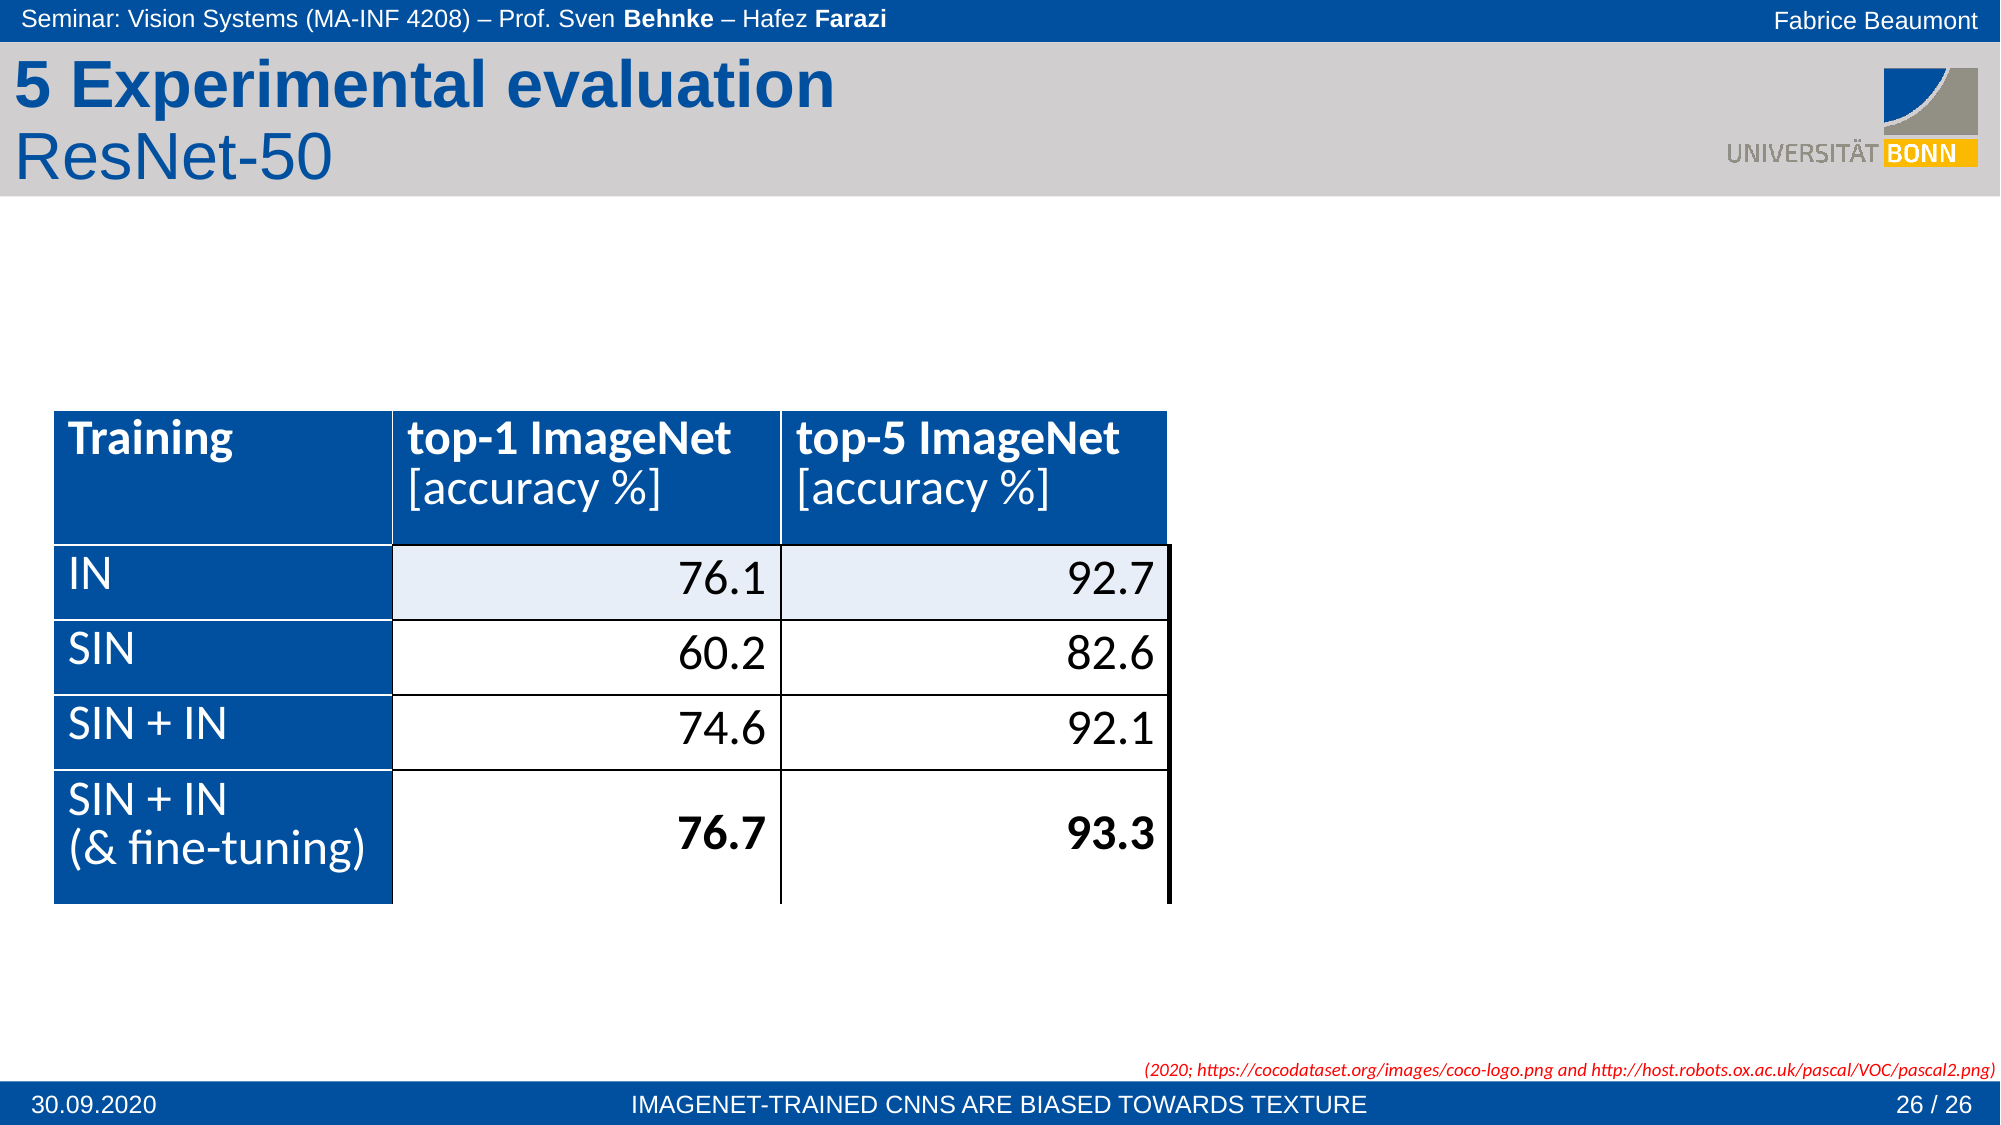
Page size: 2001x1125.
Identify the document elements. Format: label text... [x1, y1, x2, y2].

table_cell 82.6 [782, 621, 1167, 694]
table_header top-5 ImageNet [accuracy %] [782, 411, 1167, 544]
table_cell SIN + IN (& fine-tuning) [54, 771, 392, 904]
table_cell 93.3 [782, 771, 1167, 904]
table_header Training [54, 411, 392, 544]
table_cell 74.6 [393, 696, 780, 769]
text_box (2020; https://cocodataset.org/images/coco-logo.png and http://host.robots.ox.ac.uk/pascal/VOC/pascal2.png) [1135, 1057, 2000, 1080]
text_box 26 / 26 [1850, 1081, 1988, 1125]
table_cell 92.1 [782, 696, 1167, 769]
table_cell 76.7 [393, 771, 780, 904]
table_cell 76.1 [393, 546, 780, 619]
picture [1724, 44, 1978, 187]
table_cell 60.2 [393, 621, 780, 694]
table_cell 92.7 [782, 546, 1167, 619]
table_cell IN [54, 546, 392, 619]
table_cell SIN [54, 621, 392, 694]
list 5 Experimental evaluation ResNet-50 [0, 42, 1725, 122]
table_header top-1 ImageNet [accuracy %] [393, 411, 780, 544]
table_cell SIN + IN [54, 696, 392, 769]
